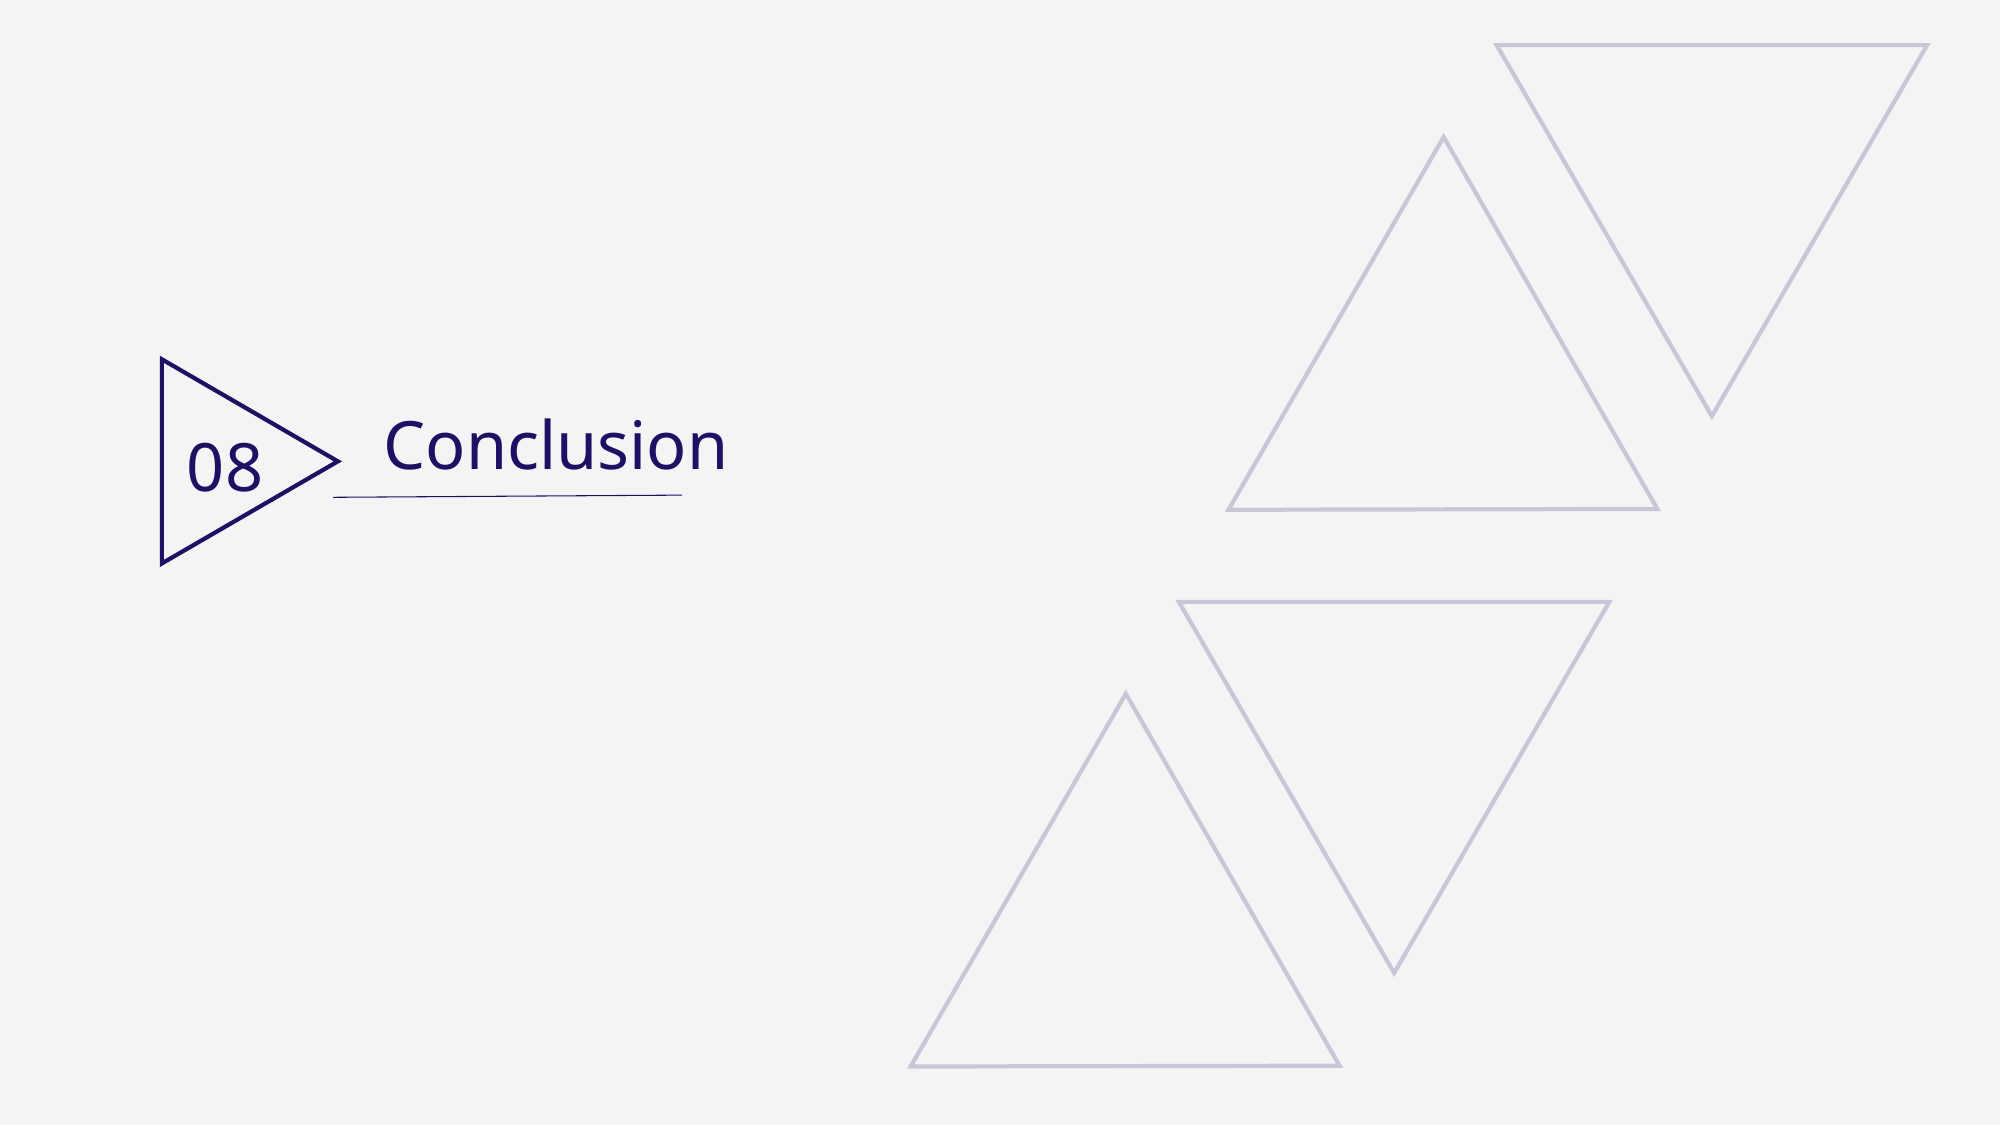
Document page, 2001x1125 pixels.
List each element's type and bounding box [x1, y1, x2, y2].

text_box [161, 359, 725, 564]
text_box [725, 0, 2000, 921]
